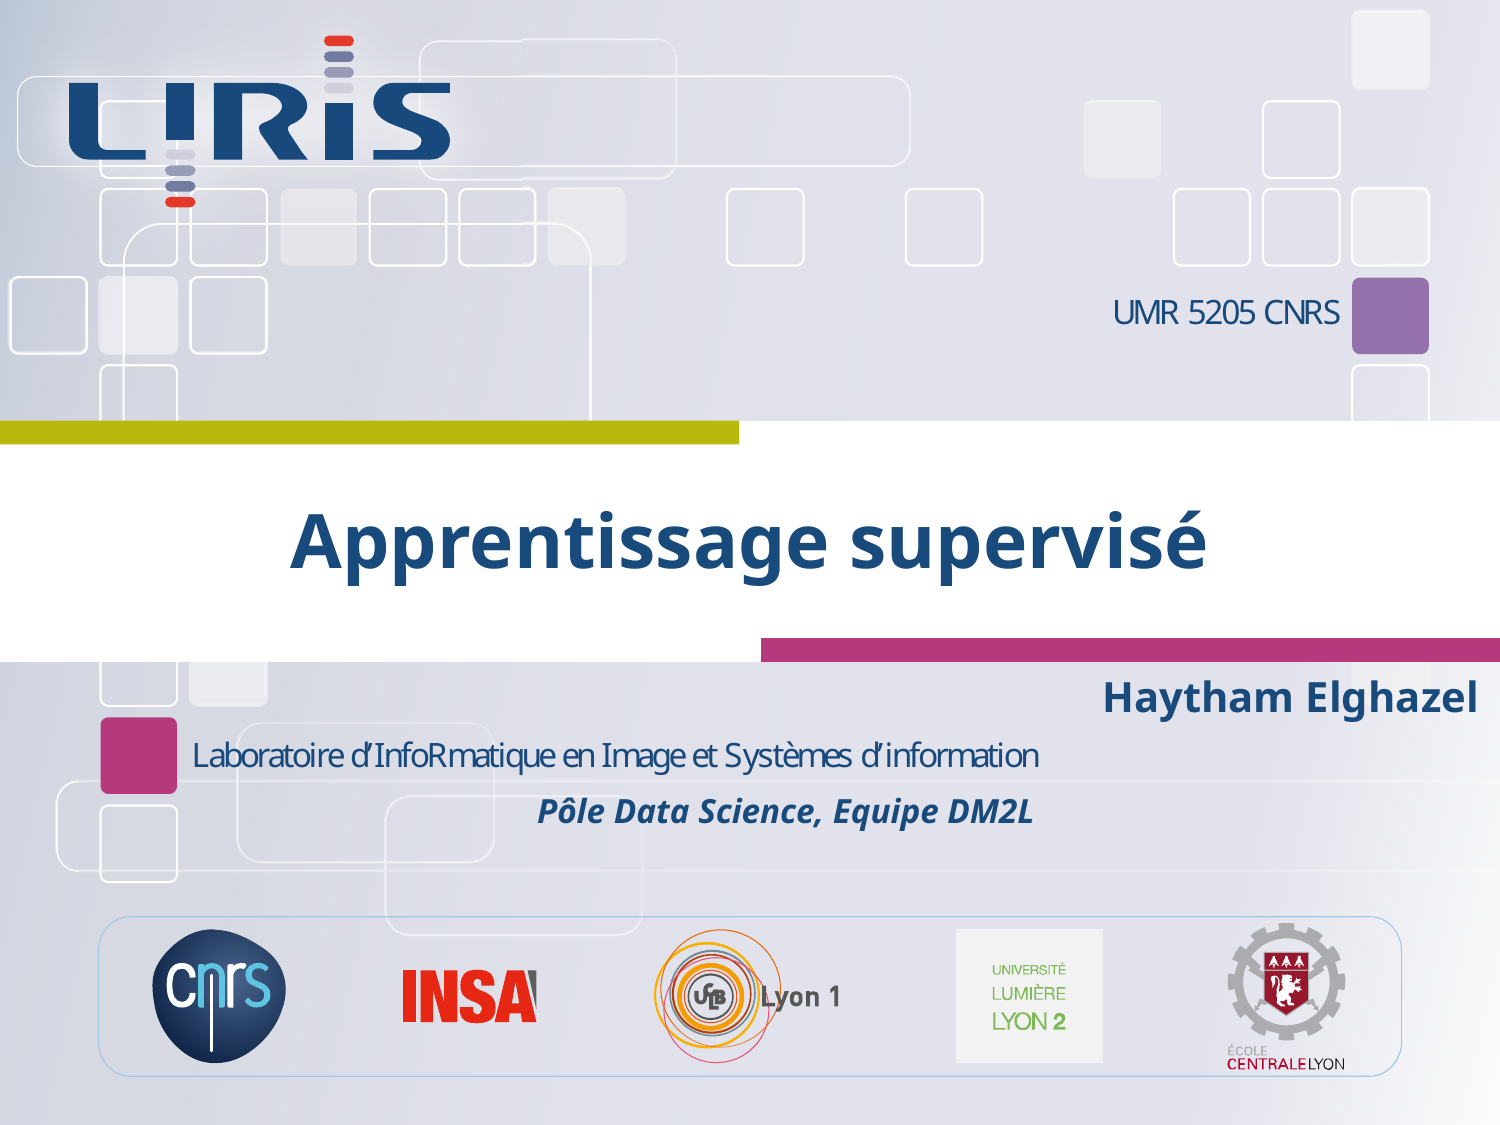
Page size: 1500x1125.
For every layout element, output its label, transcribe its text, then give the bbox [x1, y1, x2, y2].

text_box Pôle Data Science, Equipe DM2L [354, 782, 1050, 838]
text_box Haytham Elghazel [1068, 663, 1494, 729]
title Apprentissage supervisé [0, 456, 1500, 622]
